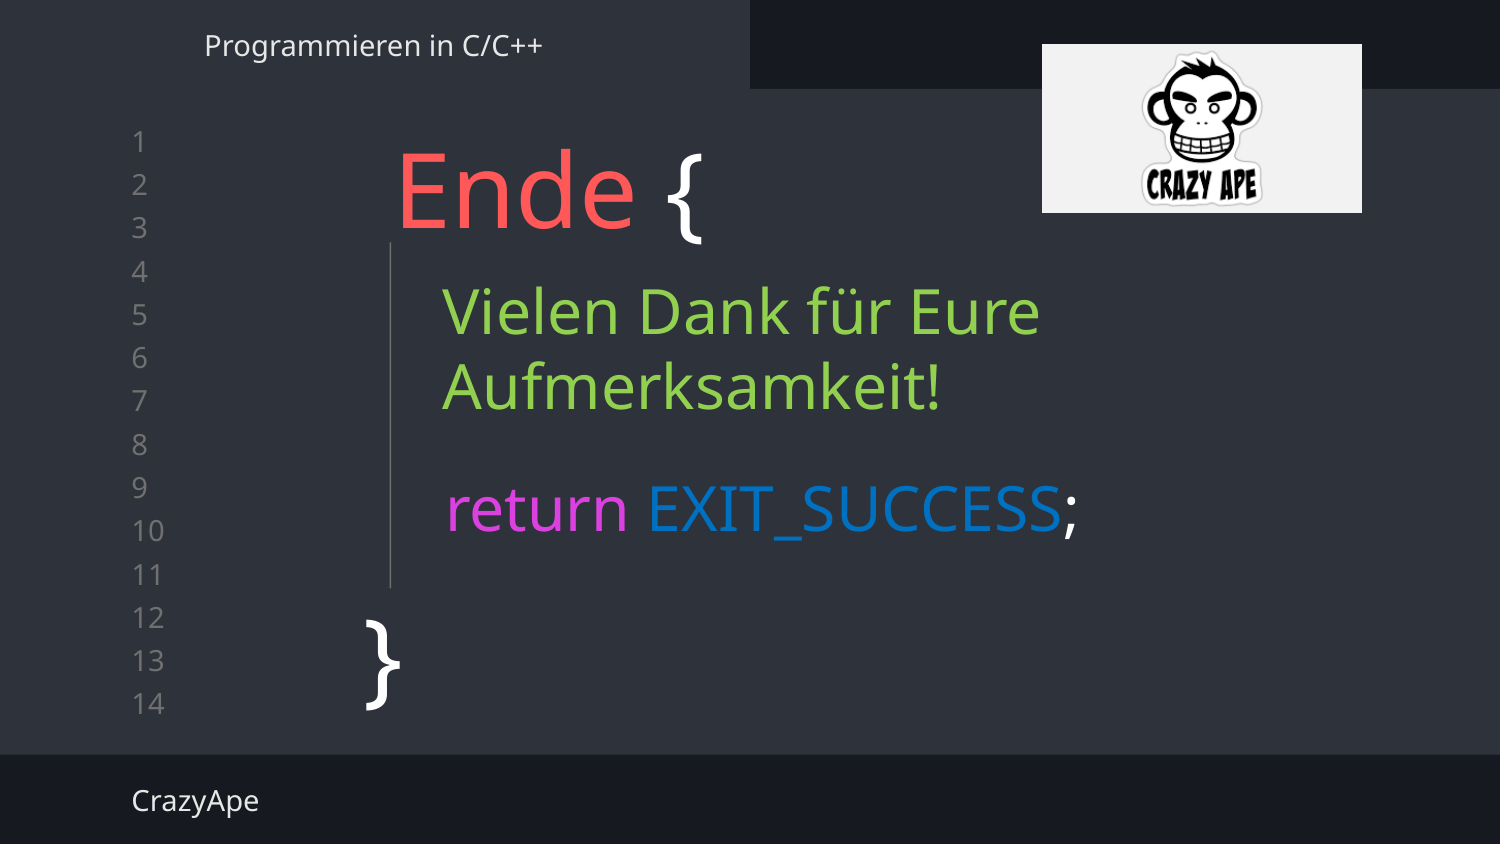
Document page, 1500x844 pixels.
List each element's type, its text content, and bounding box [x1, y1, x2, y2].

text_box return EXIT_SUCCESS; [430, 462, 1500, 551]
subtitle Programmieren in C/C++ [0, 15, 749, 74]
text_box } [348, 588, 432, 717]
title Ende { [337, 96, 762, 278]
title Vielen Dank für Eure Aufmerksamkeit! [427, 302, 1500, 391]
subtitle CrazyApe [116, 770, 915, 829]
picture [1042, 43, 1362, 213]
